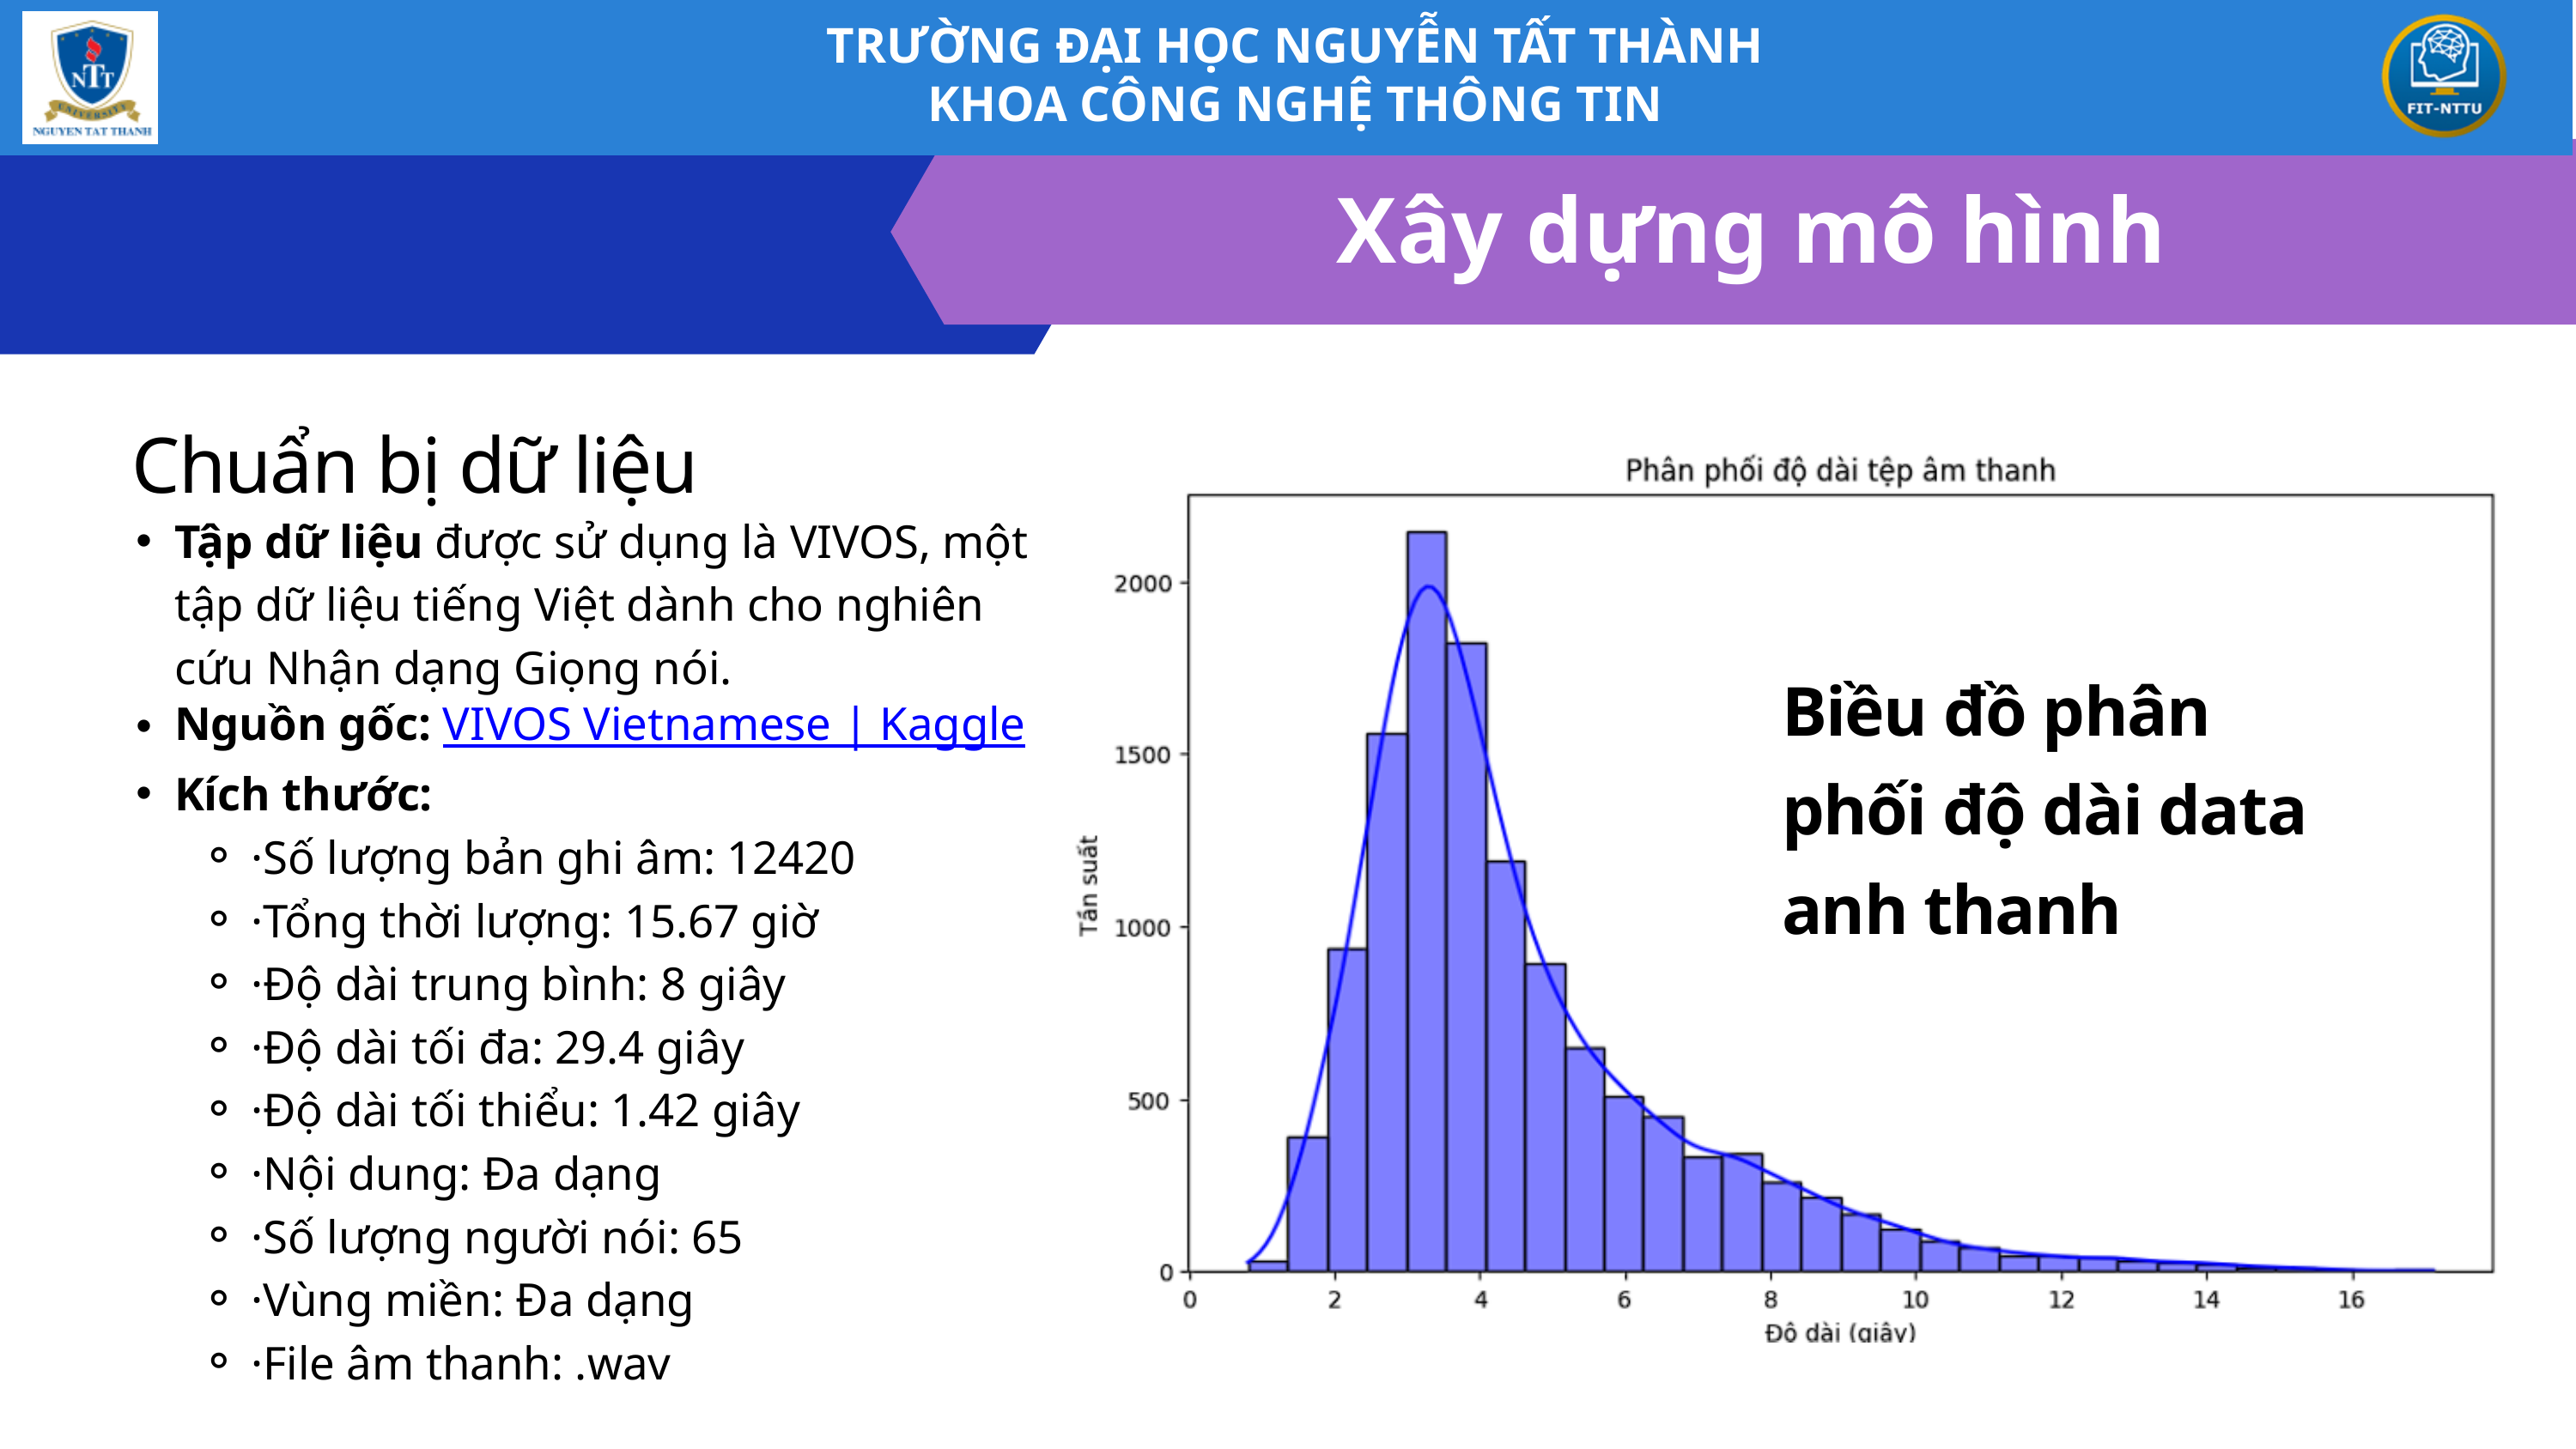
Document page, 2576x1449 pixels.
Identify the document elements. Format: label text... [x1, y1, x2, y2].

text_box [890, 163, 2576, 325]
text_box [1066, 441, 2497, 1343]
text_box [0, 165, 1316, 355]
text_box Biều đồ phân phối độ dài data anh thanh [1781, 651, 2361, 948]
text_box Chuẩn bị dữ liệu [131, 335, 1584, 509]
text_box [0, 0, 2573, 149]
text_box Tập dữ liệu được sử dụng là VIVOS, một tập dữ liệu tiếng Việt dành cho nghiên cứu Nhận dạng Giọng nói. Nguồn gốc: VIVOS Vietnamese | Kaggle Kích thước: ·Số lượng bản ghi âm: 12420 ·Tổng thời lượng: 15.67 giờ ·Độ dài trung bình: 8 giây ·Độ dài tối đa: 29.4 giây ·Độ dài tối thiểu: 1.42 giây ·Nội dung: Đa dạng ·Số lượng người nói: 65 ·Vùng miền: Đa dạng ·File âm thanh: .wav [97, 504, 1047, 1449]
